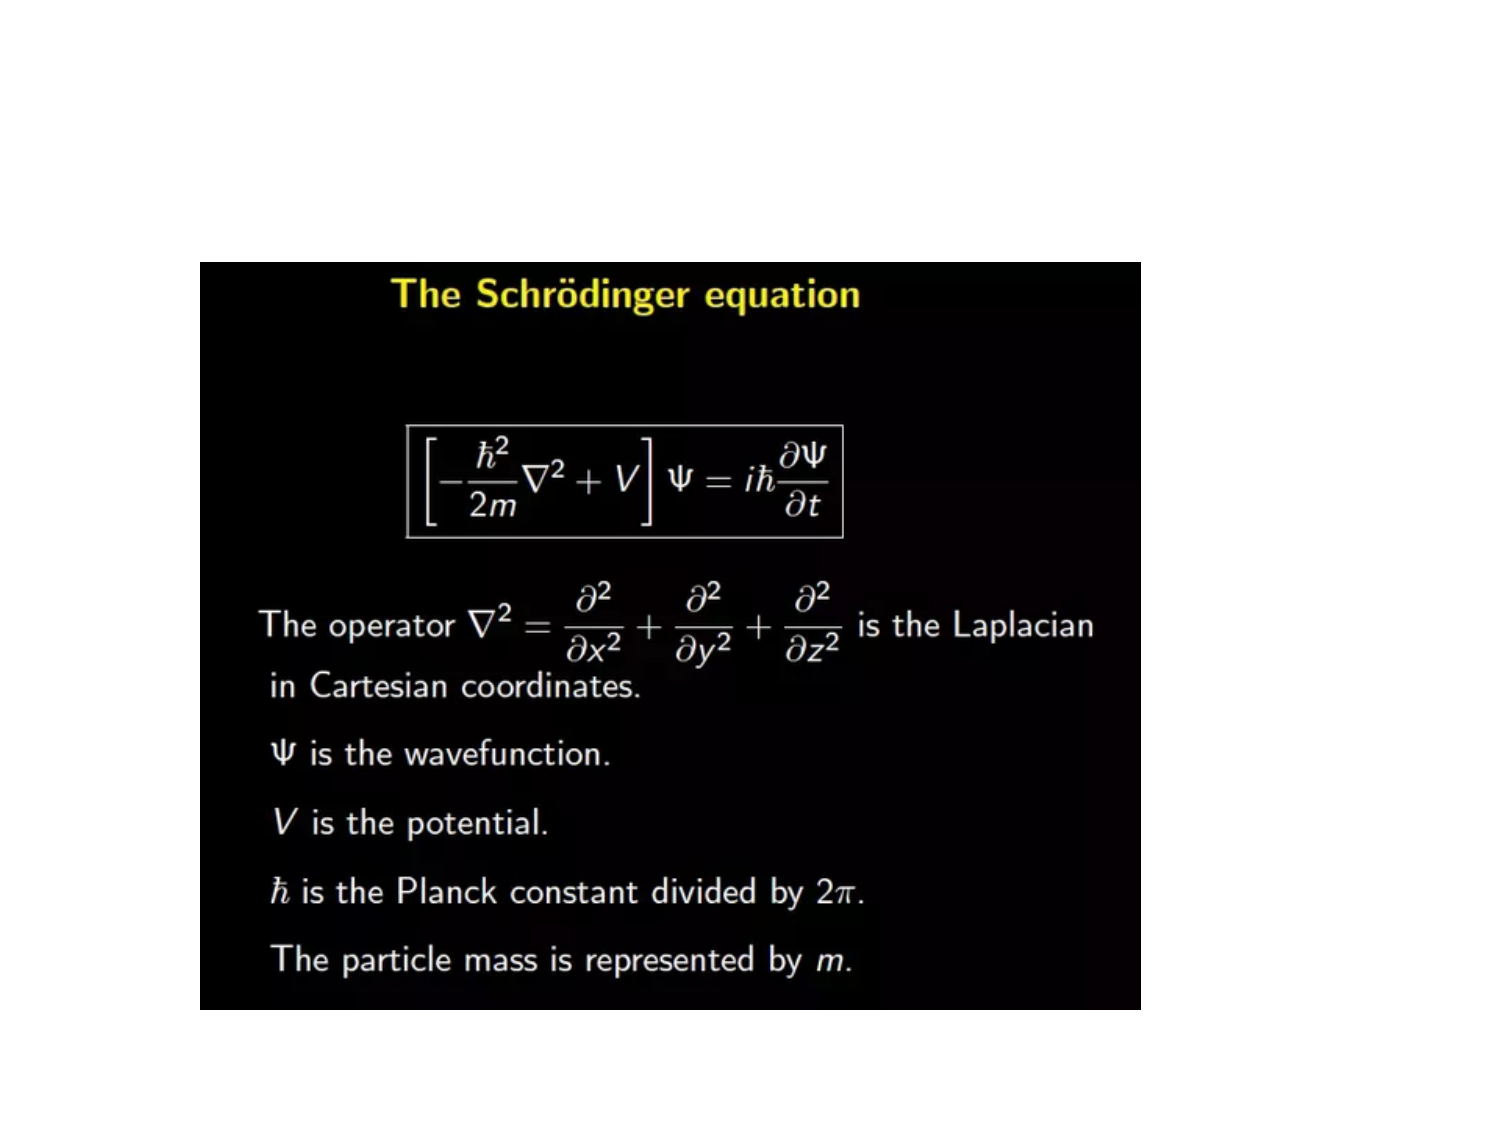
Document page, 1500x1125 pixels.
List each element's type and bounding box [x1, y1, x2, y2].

picture [199, 262, 1141, 1010]
